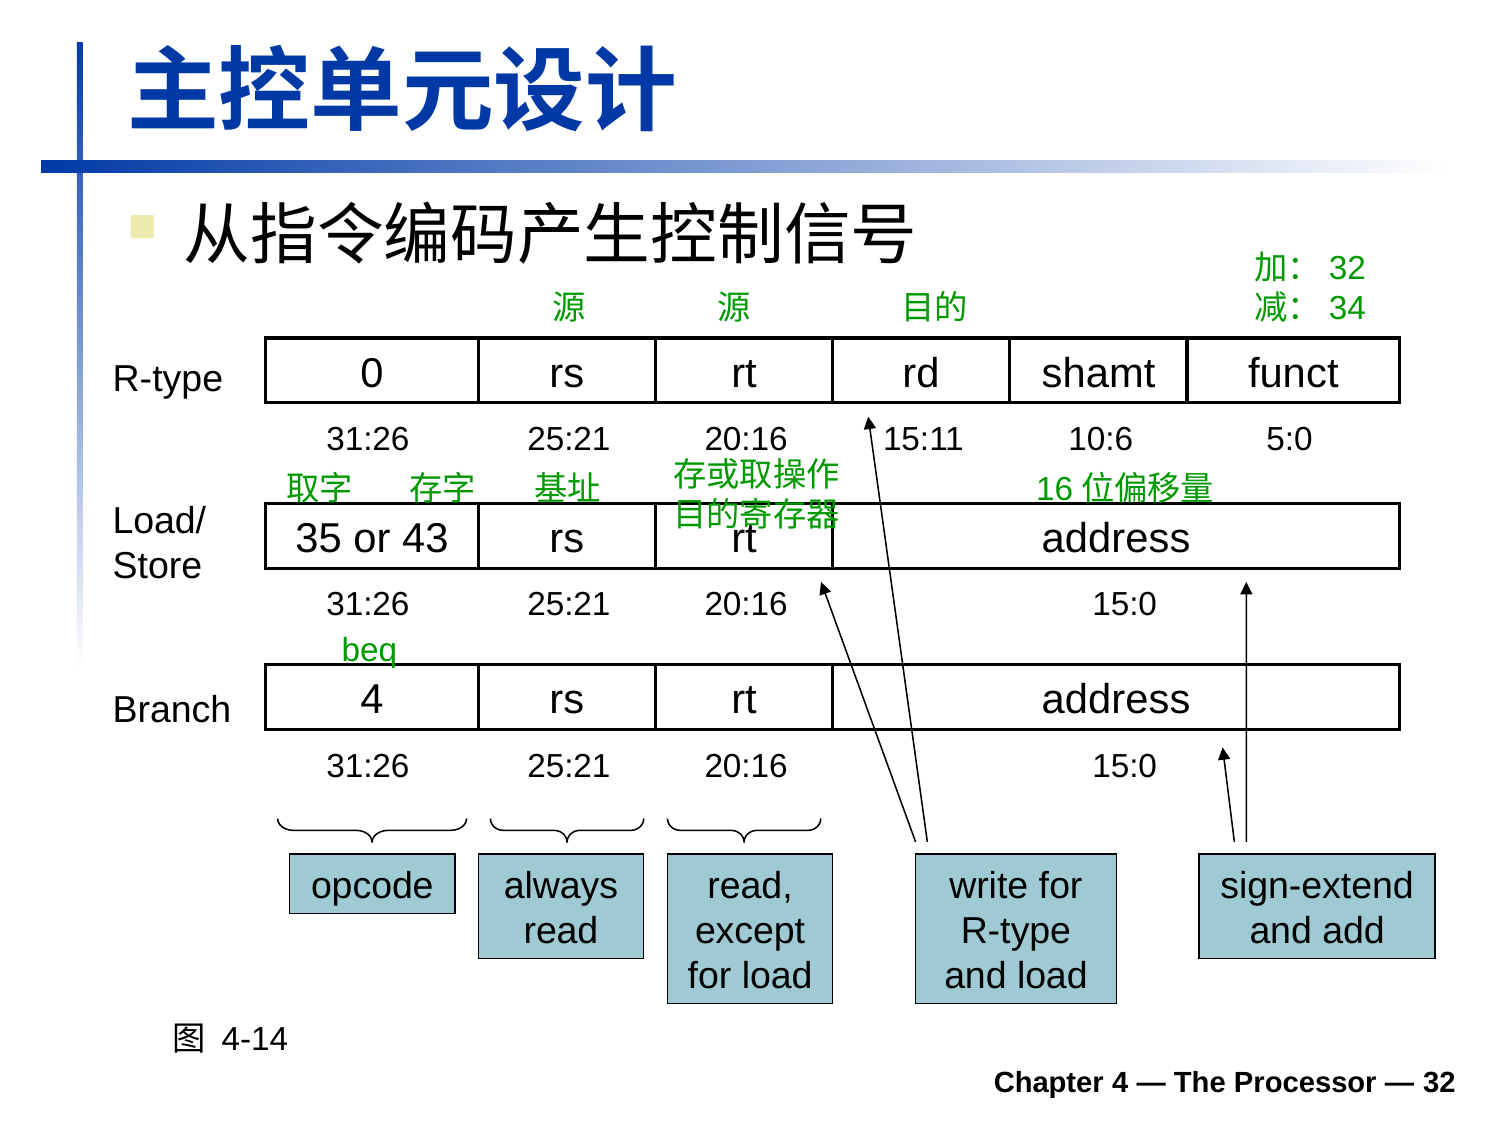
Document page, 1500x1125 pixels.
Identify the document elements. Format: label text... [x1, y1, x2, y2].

text_box 目的 [886, 279, 1017, 334]
text_box sign-extend and add [1198, 853, 1436, 959]
text_box [277, 818, 467, 843]
text_box 源 [537, 279, 668, 334]
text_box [265, 503, 1400, 631]
text_box read, except for load [667, 853, 833, 1004]
title 主控单元设计 [112, 23, 1468, 149]
text_box Branch [97, 677, 247, 738]
text_box 源 [702, 279, 833, 334]
text_box [490, 818, 644, 843]
text_box 取字 [271, 472, 394, 501]
text_box always read [478, 853, 644, 959]
footer Chapter 4 — The Processor — 32 [277, 1046, 1471, 1106]
text_box opcode [289, 853, 455, 914]
text_box 16位偏移量 [1021, 472, 1252, 501]
text_box 存或取操作 目的寄存器 [658, 472, 863, 501]
text_box Load/ Store [98, 488, 222, 594]
text_box R-type [97, 346, 238, 407]
text_box 基址 [519, 472, 650, 501]
text_box write for R-type and load [915, 853, 1117, 1004]
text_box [265, 664, 1400, 792]
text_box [265, 337, 1400, 466]
text_box [667, 818, 821, 843]
text_box 存字 [394, 472, 519, 501]
text_box 加：32 减：34 [1239, 238, 1436, 334]
list 从指令编码产生控制信号 [112, 184, 1469, 298]
text_box beq [326, 640, 457, 663]
text_box 图 4-14 [158, 1010, 303, 1065]
